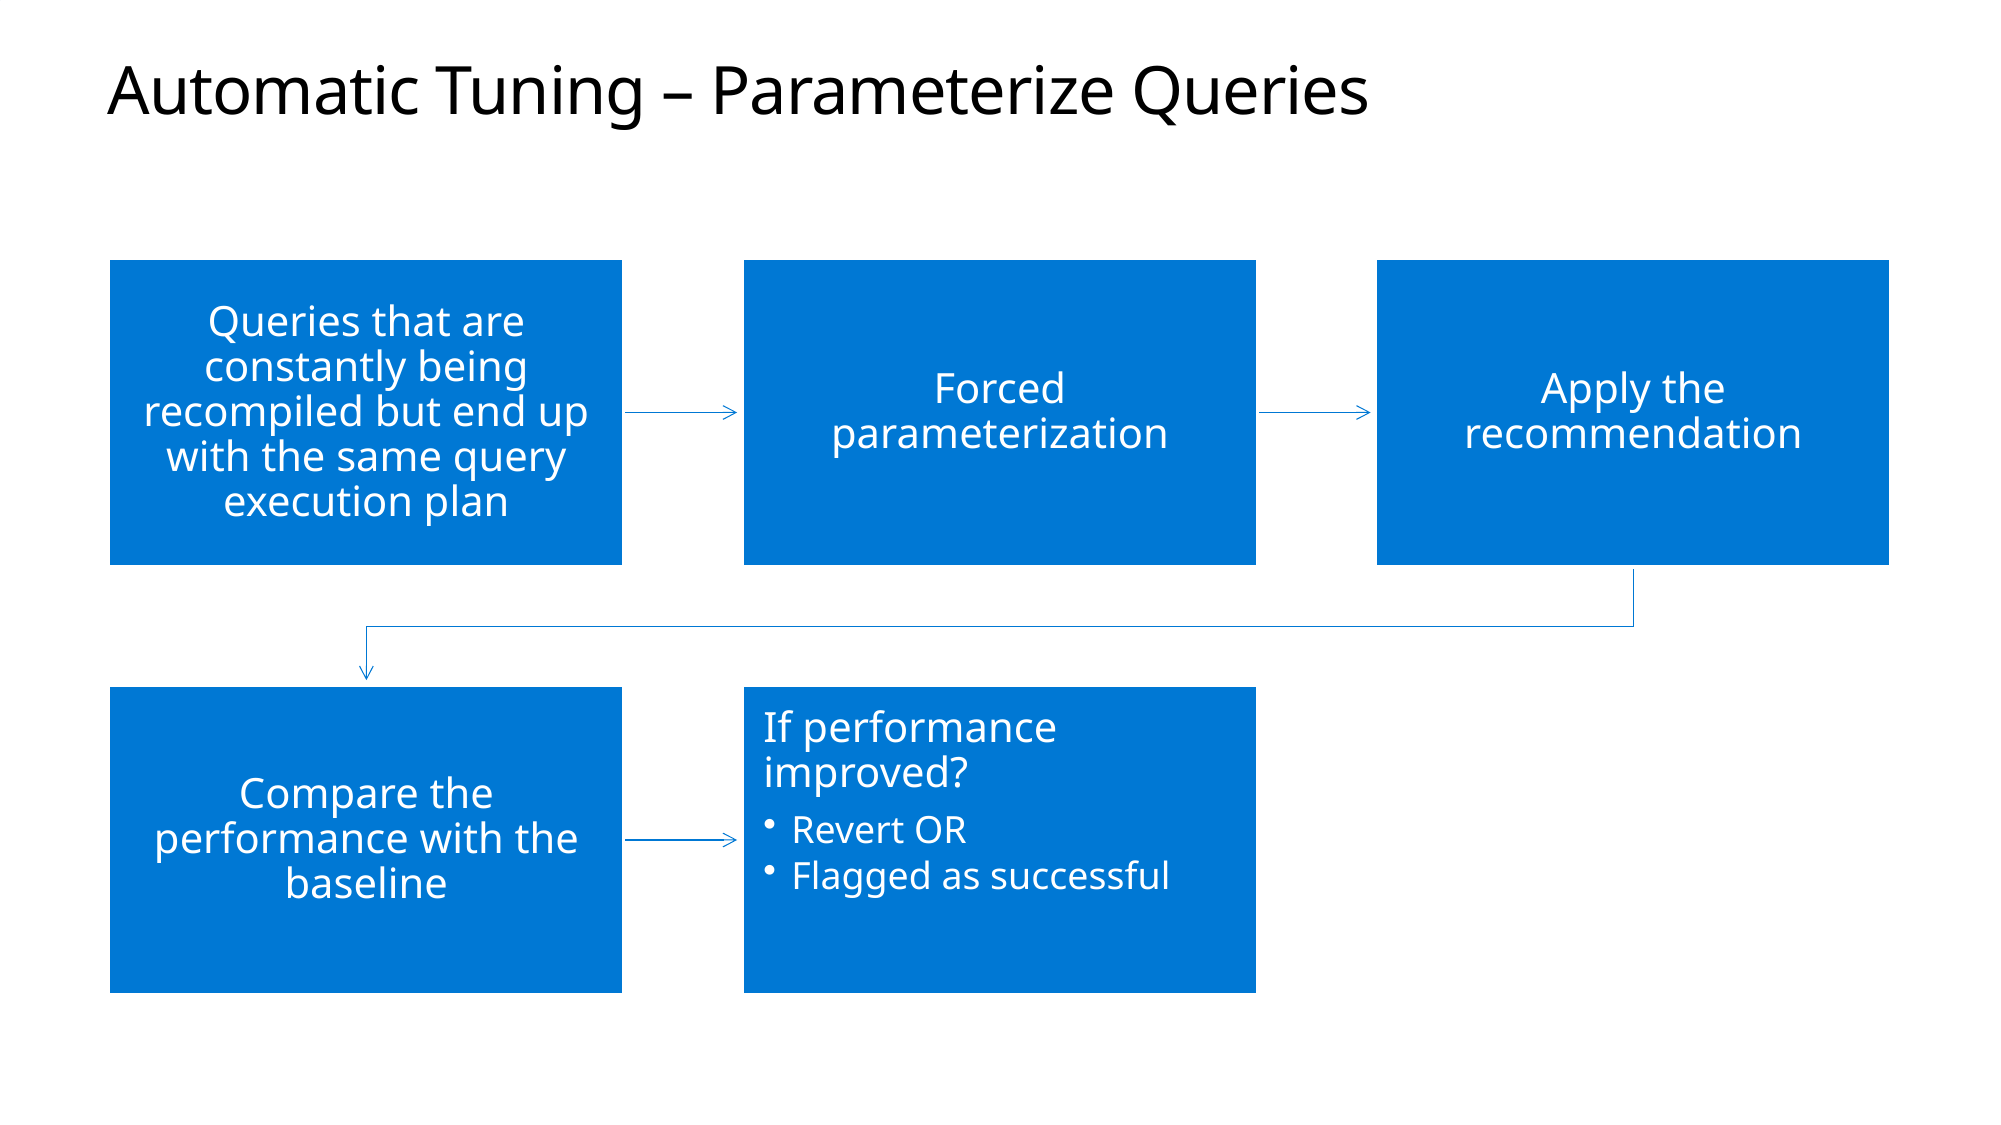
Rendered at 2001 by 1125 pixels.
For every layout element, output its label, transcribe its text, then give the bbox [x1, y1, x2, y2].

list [107, 230, 1893, 1022]
title Automatic Tuning – Parameterize Queries [107, 52, 1893, 129]
